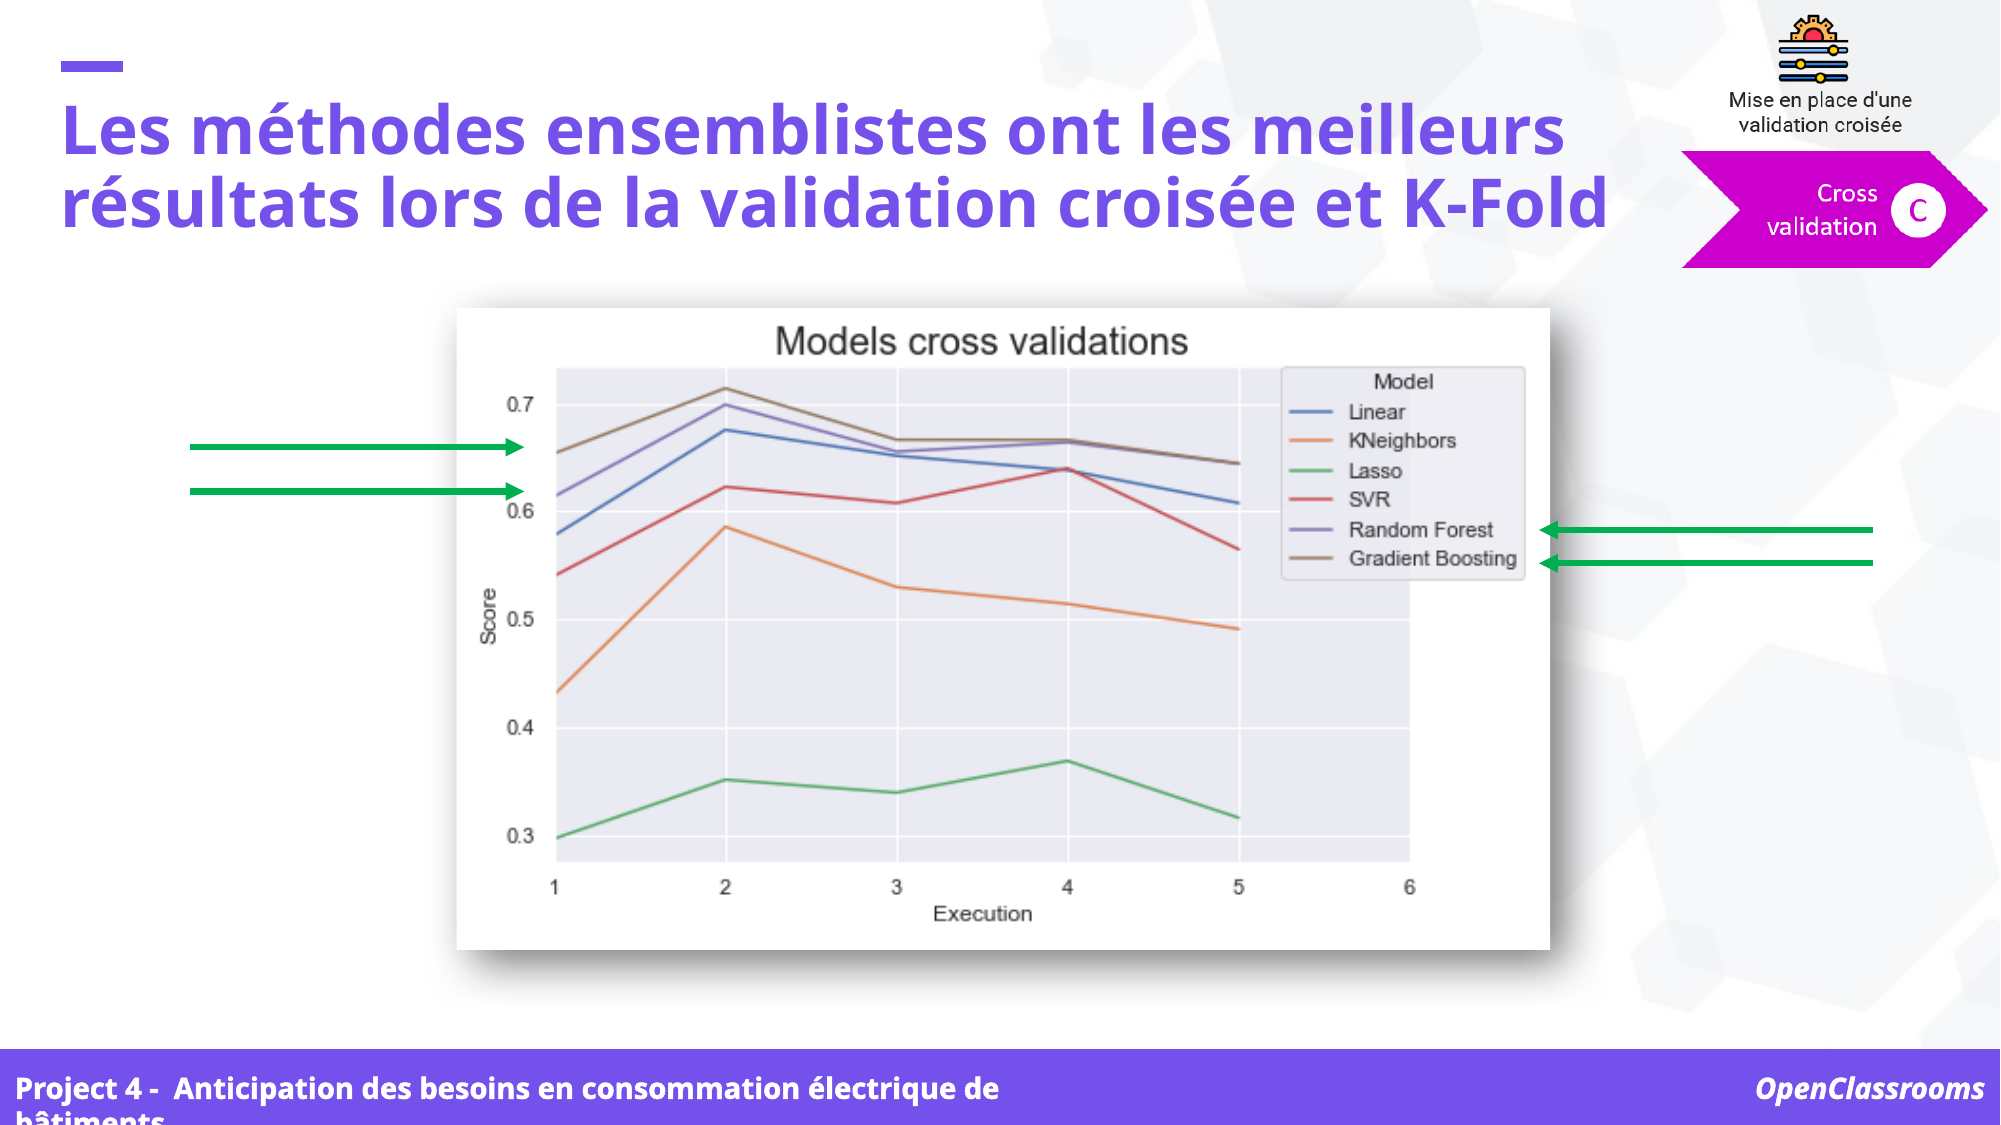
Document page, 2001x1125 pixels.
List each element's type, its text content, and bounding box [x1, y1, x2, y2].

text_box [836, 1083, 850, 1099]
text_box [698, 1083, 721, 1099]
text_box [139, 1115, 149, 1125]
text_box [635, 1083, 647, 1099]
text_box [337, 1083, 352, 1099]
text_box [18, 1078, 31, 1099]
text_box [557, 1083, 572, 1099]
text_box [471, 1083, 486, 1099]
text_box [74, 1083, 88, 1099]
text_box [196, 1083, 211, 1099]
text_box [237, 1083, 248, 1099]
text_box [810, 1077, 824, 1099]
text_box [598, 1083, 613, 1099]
picture [0, 0, 2001, 1125]
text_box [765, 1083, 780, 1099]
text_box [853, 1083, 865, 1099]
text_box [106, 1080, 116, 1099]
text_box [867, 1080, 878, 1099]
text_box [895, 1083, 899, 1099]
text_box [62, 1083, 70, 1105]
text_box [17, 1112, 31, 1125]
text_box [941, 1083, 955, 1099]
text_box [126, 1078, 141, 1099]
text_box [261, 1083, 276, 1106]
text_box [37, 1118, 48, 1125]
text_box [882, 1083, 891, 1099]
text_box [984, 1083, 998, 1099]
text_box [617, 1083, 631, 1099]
text_box [0, 1049, 2000, 1125]
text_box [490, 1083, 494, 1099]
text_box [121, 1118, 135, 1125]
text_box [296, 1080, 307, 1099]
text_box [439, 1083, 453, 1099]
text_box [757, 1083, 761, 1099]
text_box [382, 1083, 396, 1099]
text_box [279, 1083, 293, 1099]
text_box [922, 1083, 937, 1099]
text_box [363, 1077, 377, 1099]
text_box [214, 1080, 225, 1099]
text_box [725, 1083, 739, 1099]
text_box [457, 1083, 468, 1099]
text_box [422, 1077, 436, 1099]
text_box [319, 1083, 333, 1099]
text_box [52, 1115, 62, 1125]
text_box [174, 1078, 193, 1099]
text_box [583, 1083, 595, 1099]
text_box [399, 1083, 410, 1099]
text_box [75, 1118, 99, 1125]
text_box OpenClassrooms [1729, 1062, 2000, 1112]
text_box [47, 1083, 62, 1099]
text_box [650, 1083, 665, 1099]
text_box [61, 61, 123, 72]
text_box Les méthodes ensemblistes ont les meilleurs résultats lors de la validation croisée et K-Fold [45, 70, 1681, 267]
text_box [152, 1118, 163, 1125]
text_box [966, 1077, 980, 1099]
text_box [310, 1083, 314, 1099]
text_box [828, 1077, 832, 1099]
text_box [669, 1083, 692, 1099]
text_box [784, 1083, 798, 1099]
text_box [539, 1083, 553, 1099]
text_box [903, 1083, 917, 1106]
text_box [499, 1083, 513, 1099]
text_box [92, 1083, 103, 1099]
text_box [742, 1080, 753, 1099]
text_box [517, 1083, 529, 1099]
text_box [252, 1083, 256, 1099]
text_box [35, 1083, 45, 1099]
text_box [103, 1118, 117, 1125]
